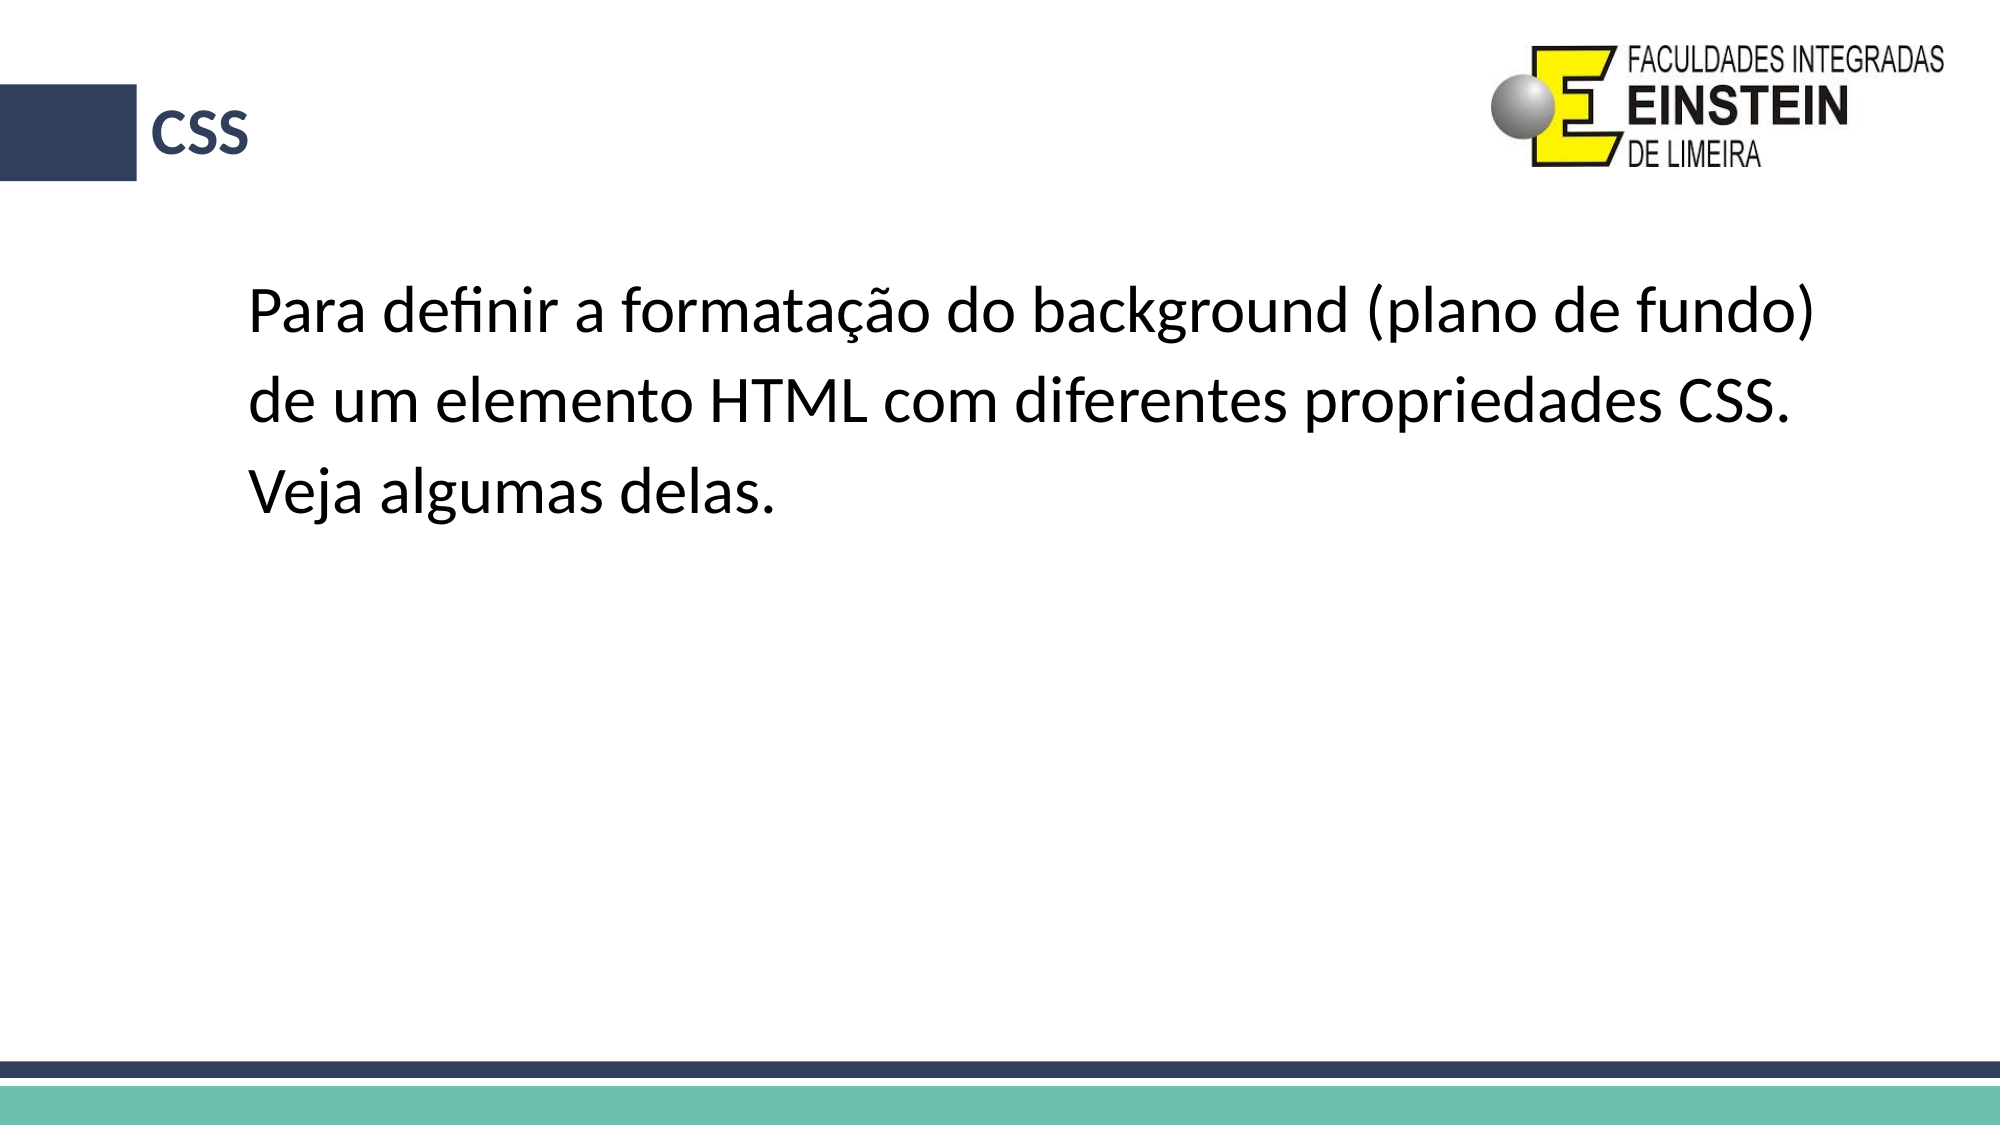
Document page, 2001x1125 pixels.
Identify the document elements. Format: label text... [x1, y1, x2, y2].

title CSS [136, 53, 1862, 212]
picture [1491, 45, 1944, 167]
list Para definir a formatação do background (plano de fundo) de um elemento HTML com diferentes propriedades CSS. Veja algumas delas. [233, 247, 1863, 988]
